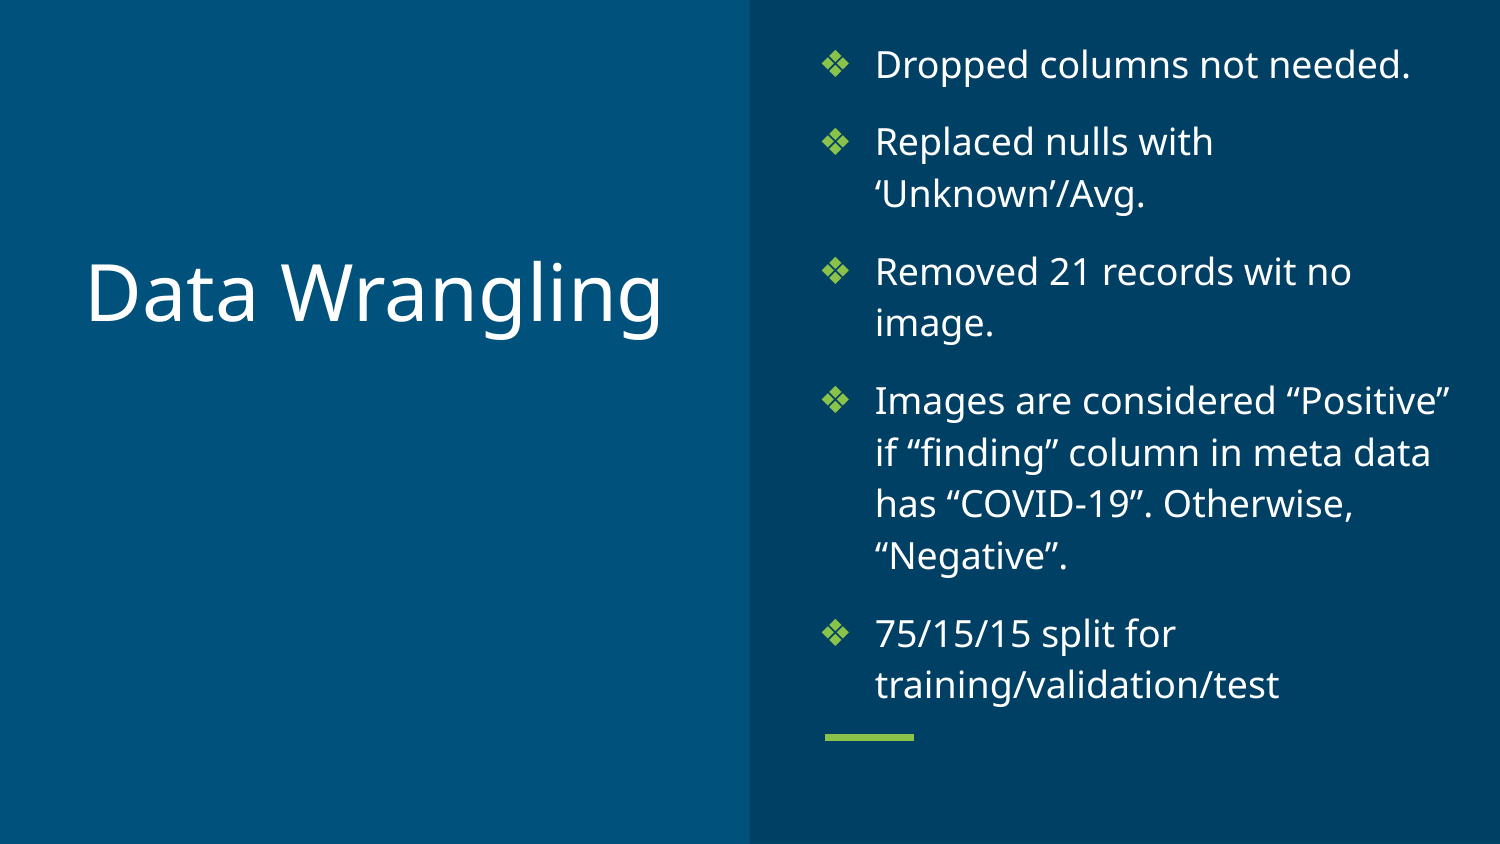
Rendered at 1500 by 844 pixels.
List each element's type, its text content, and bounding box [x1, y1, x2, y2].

list Dropped columns not needed. Replaced nulls with ‘Unknown’/Avg. Removed 21 records wit no image. Images are considered “Positive” if “finding” column in meta data has “COVID-19”. Otherwise, “Negative”. 75/15/15 split for training/validation/test [784, 118, 1483, 725]
title Data Wrangling [43, 225, 708, 353]
